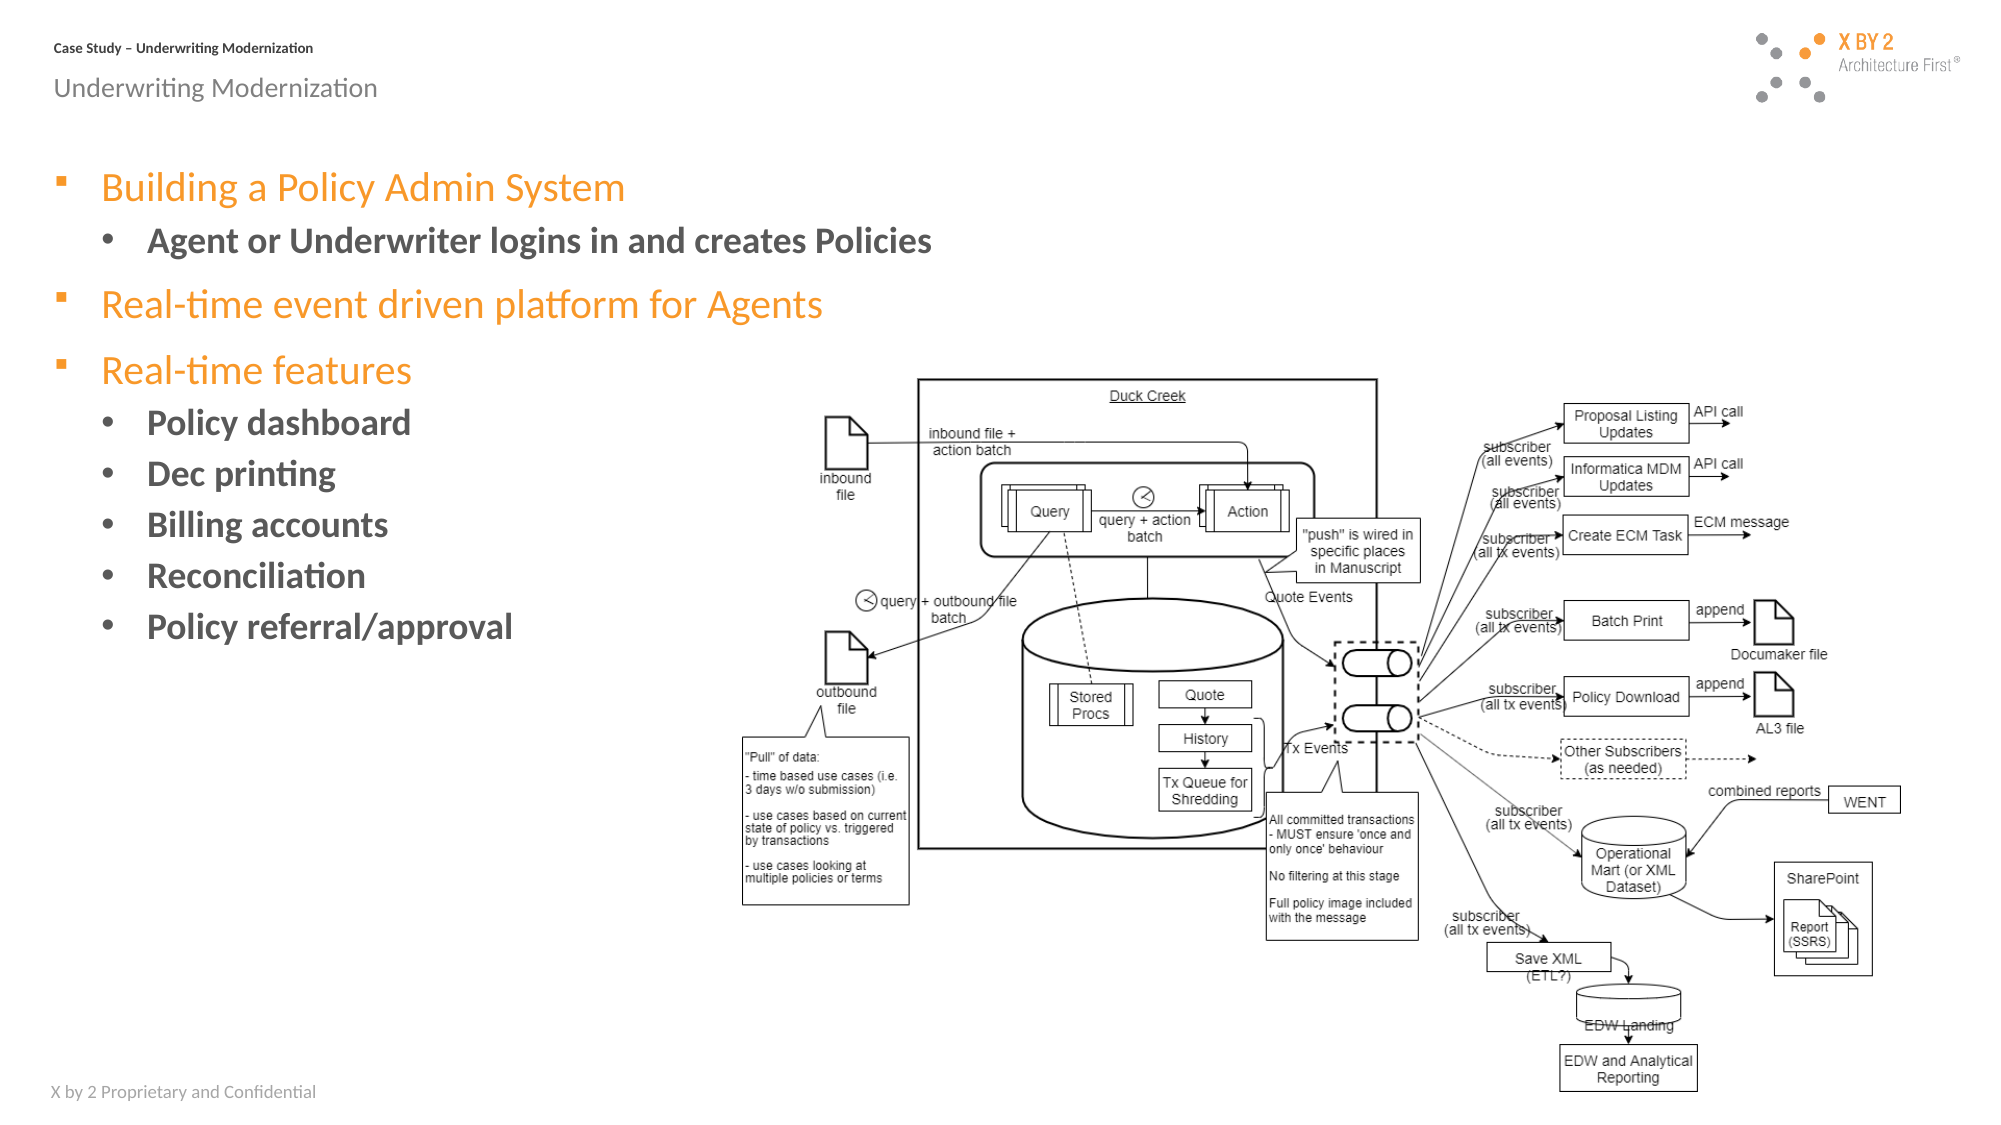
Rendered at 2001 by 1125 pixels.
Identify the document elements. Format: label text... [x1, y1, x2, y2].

list Underwriting Modernization [38, 66, 1863, 112]
title Case Study – Underwriting Modernization [38, 33, 1863, 65]
picture [1756, 33, 1963, 103]
picture [742, 378, 1901, 1092]
list Building a Policy Admin System Agent or Underwriter logins in and creates Policies Real-time event driven platform for Agents Real-time features Policy dashboard Dec printing Billing accounts Reconciliation Policy referral/approval [38, 158, 1963, 1014]
